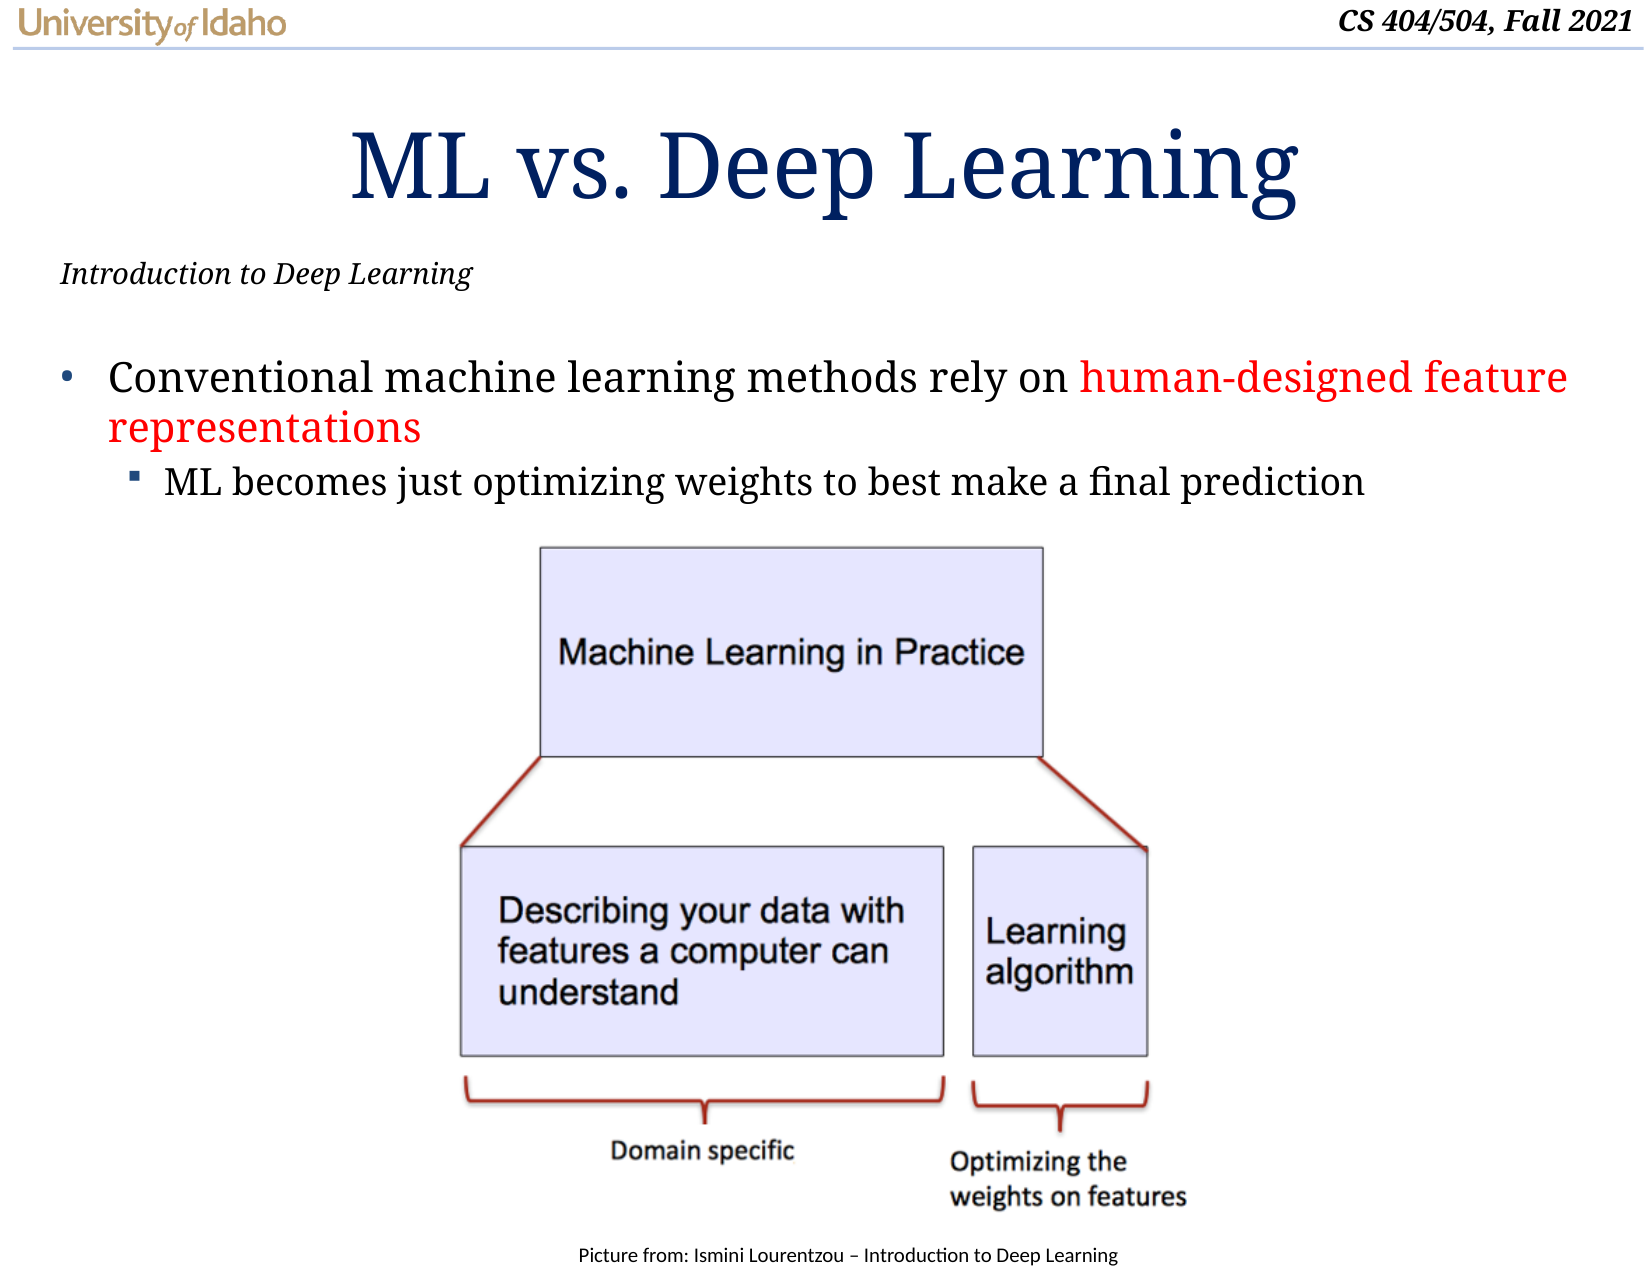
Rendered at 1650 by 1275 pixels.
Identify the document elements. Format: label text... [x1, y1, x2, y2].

picture [19, 8, 286, 46]
title ML vs. Deep Learning [0, 75, 1650, 248]
list Introduction to Deep Learning [45, 247, 1062, 306]
text_box Picture from: Ismini Lourentzou – Introduction to Deep Learning [281, 1234, 1416, 1275]
picture [446, 535, 1198, 1217]
list Conventional machine learning methods rely on human-designed feature representations ML becomes just optimizing weights to best make a final prediction [45, 342, 1618, 1224]
